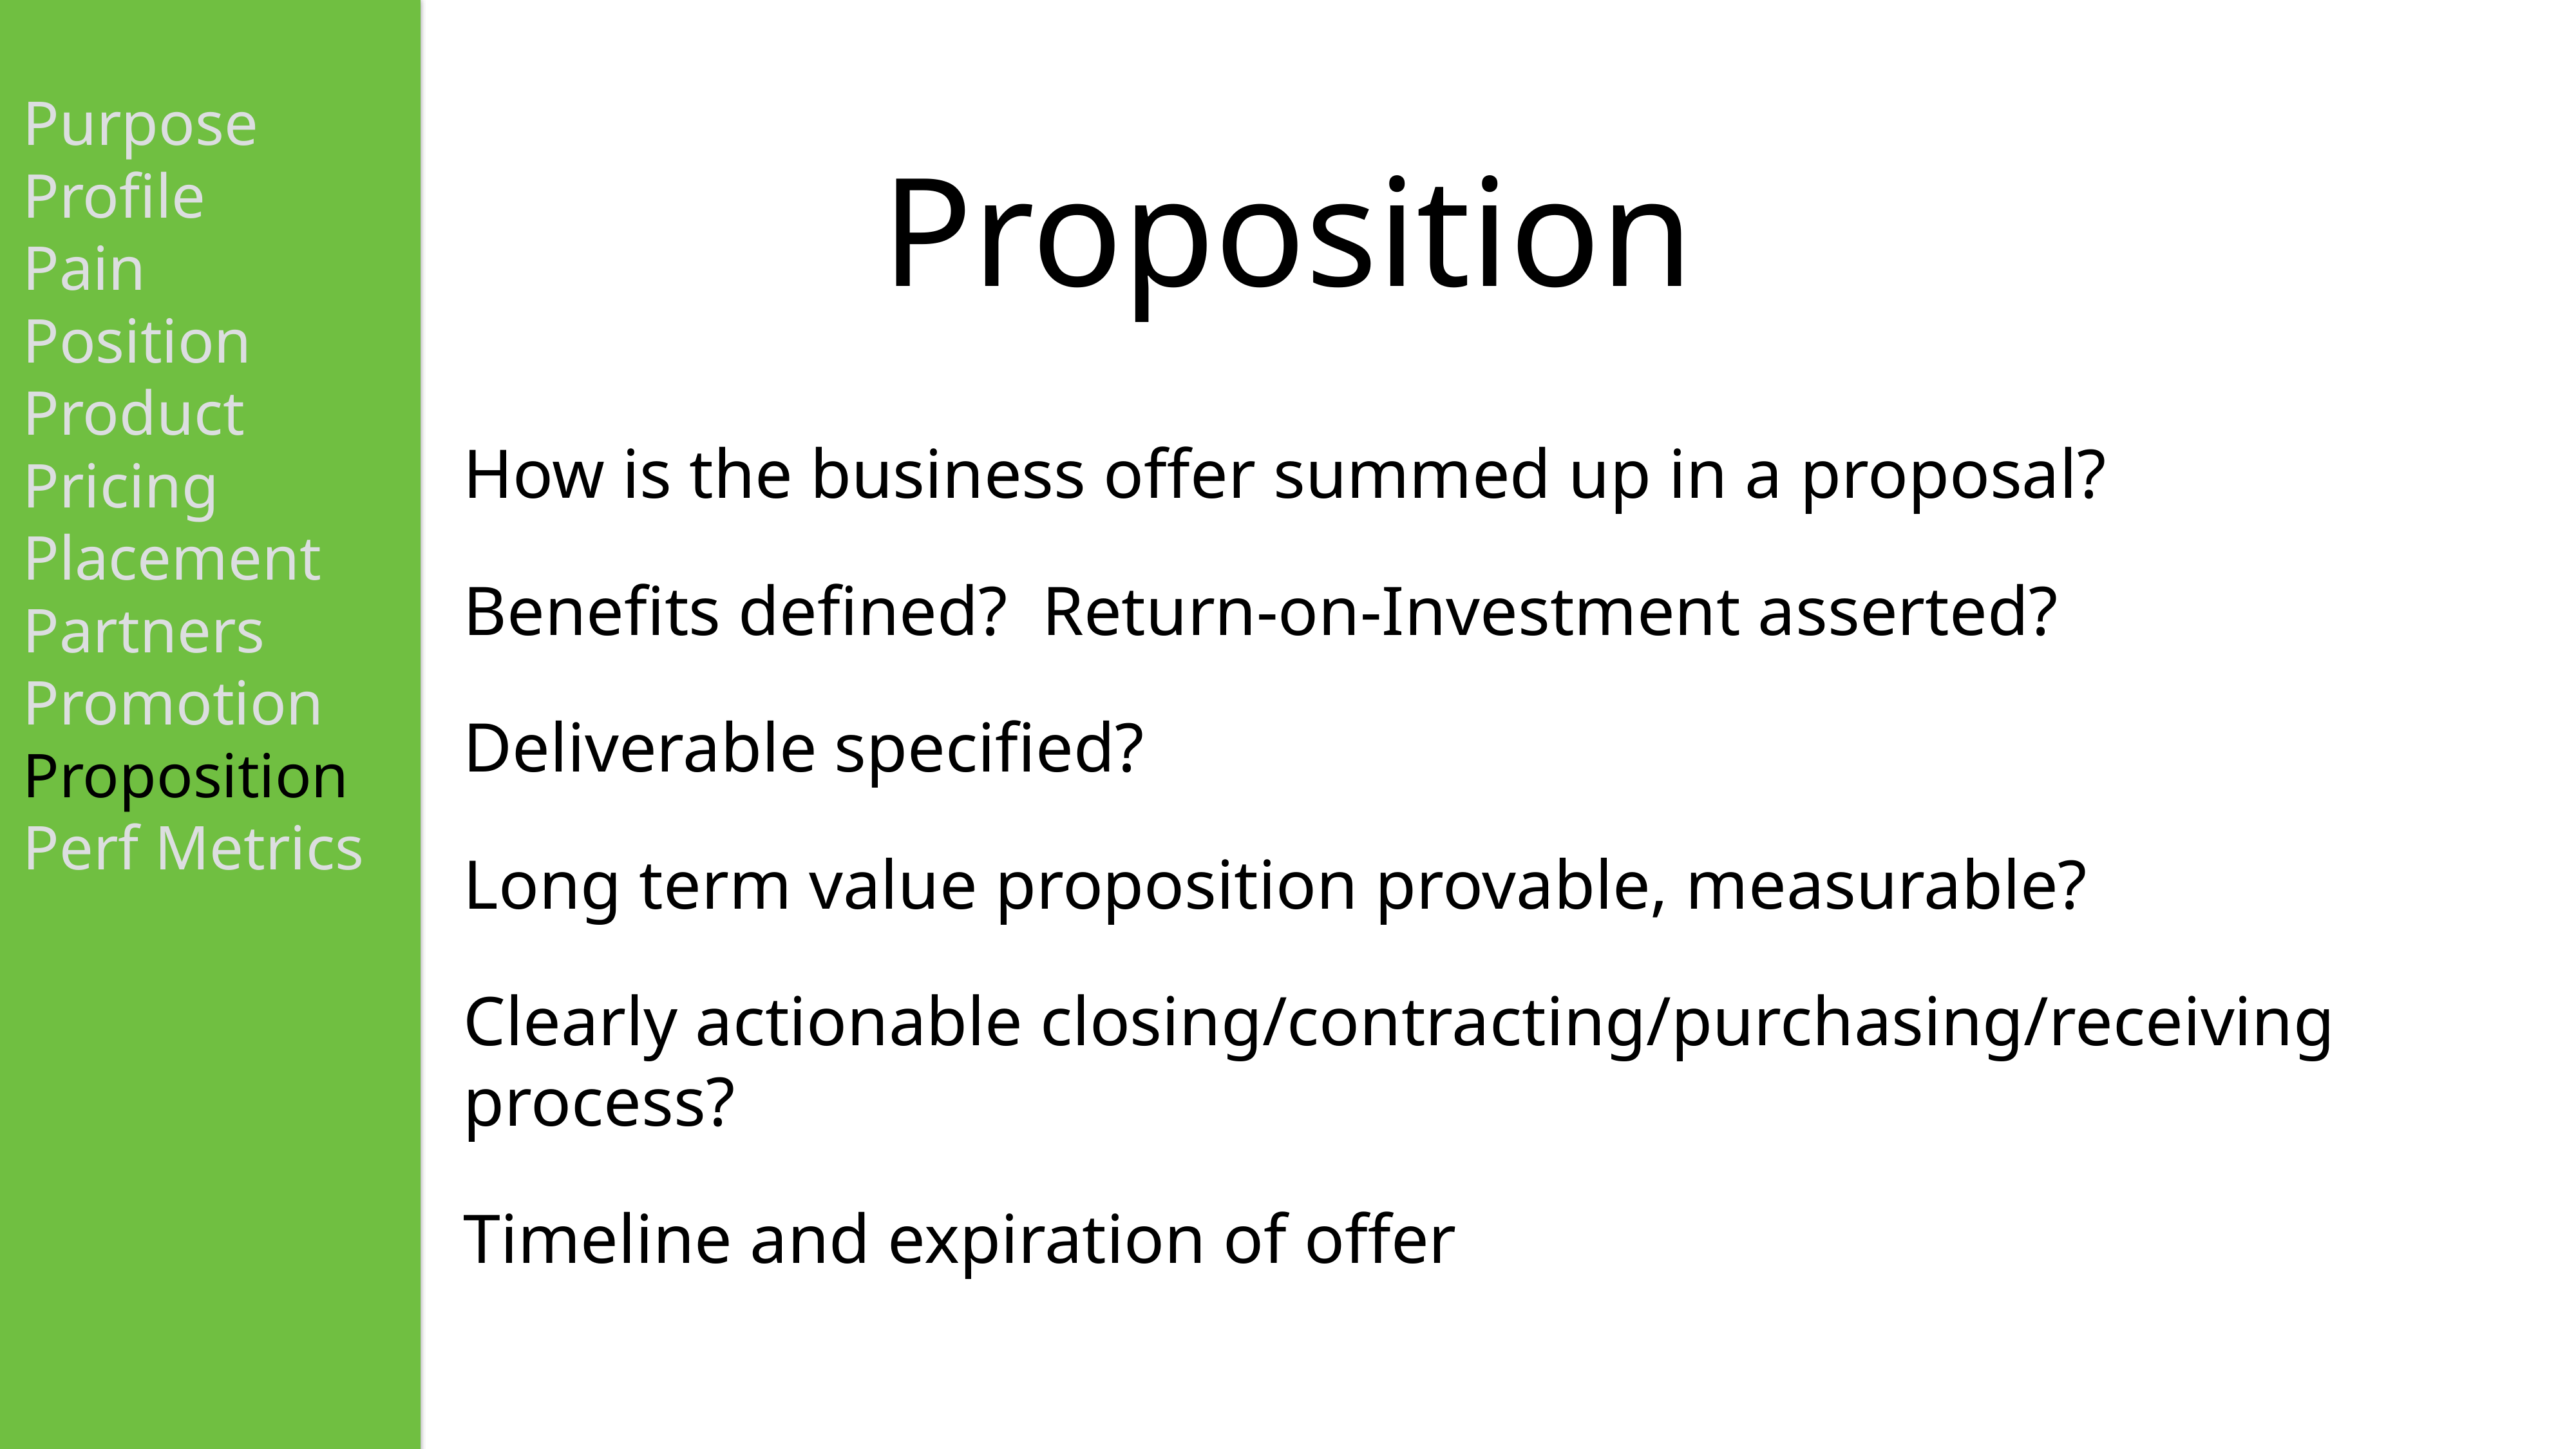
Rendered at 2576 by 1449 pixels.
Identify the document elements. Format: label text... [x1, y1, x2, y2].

text_box [0, 0, 421, 1449]
text_box Purpose Profile Pain Position Product Pricing Placement Partners Promotion Proposition Perf Metrics [23, 84, 379, 716]
title Proposition [463, 66, 2113, 386]
list How is the business offer summed up in a proposal? Benefits defined? Return-on-Investment asserted? Deliverable specified? Long term value proposition provable, measurable? Clearly actionable closing/contracting/purchasing/receiving process? Timeline and expiration of offer [463, 386, 2458, 1321]
